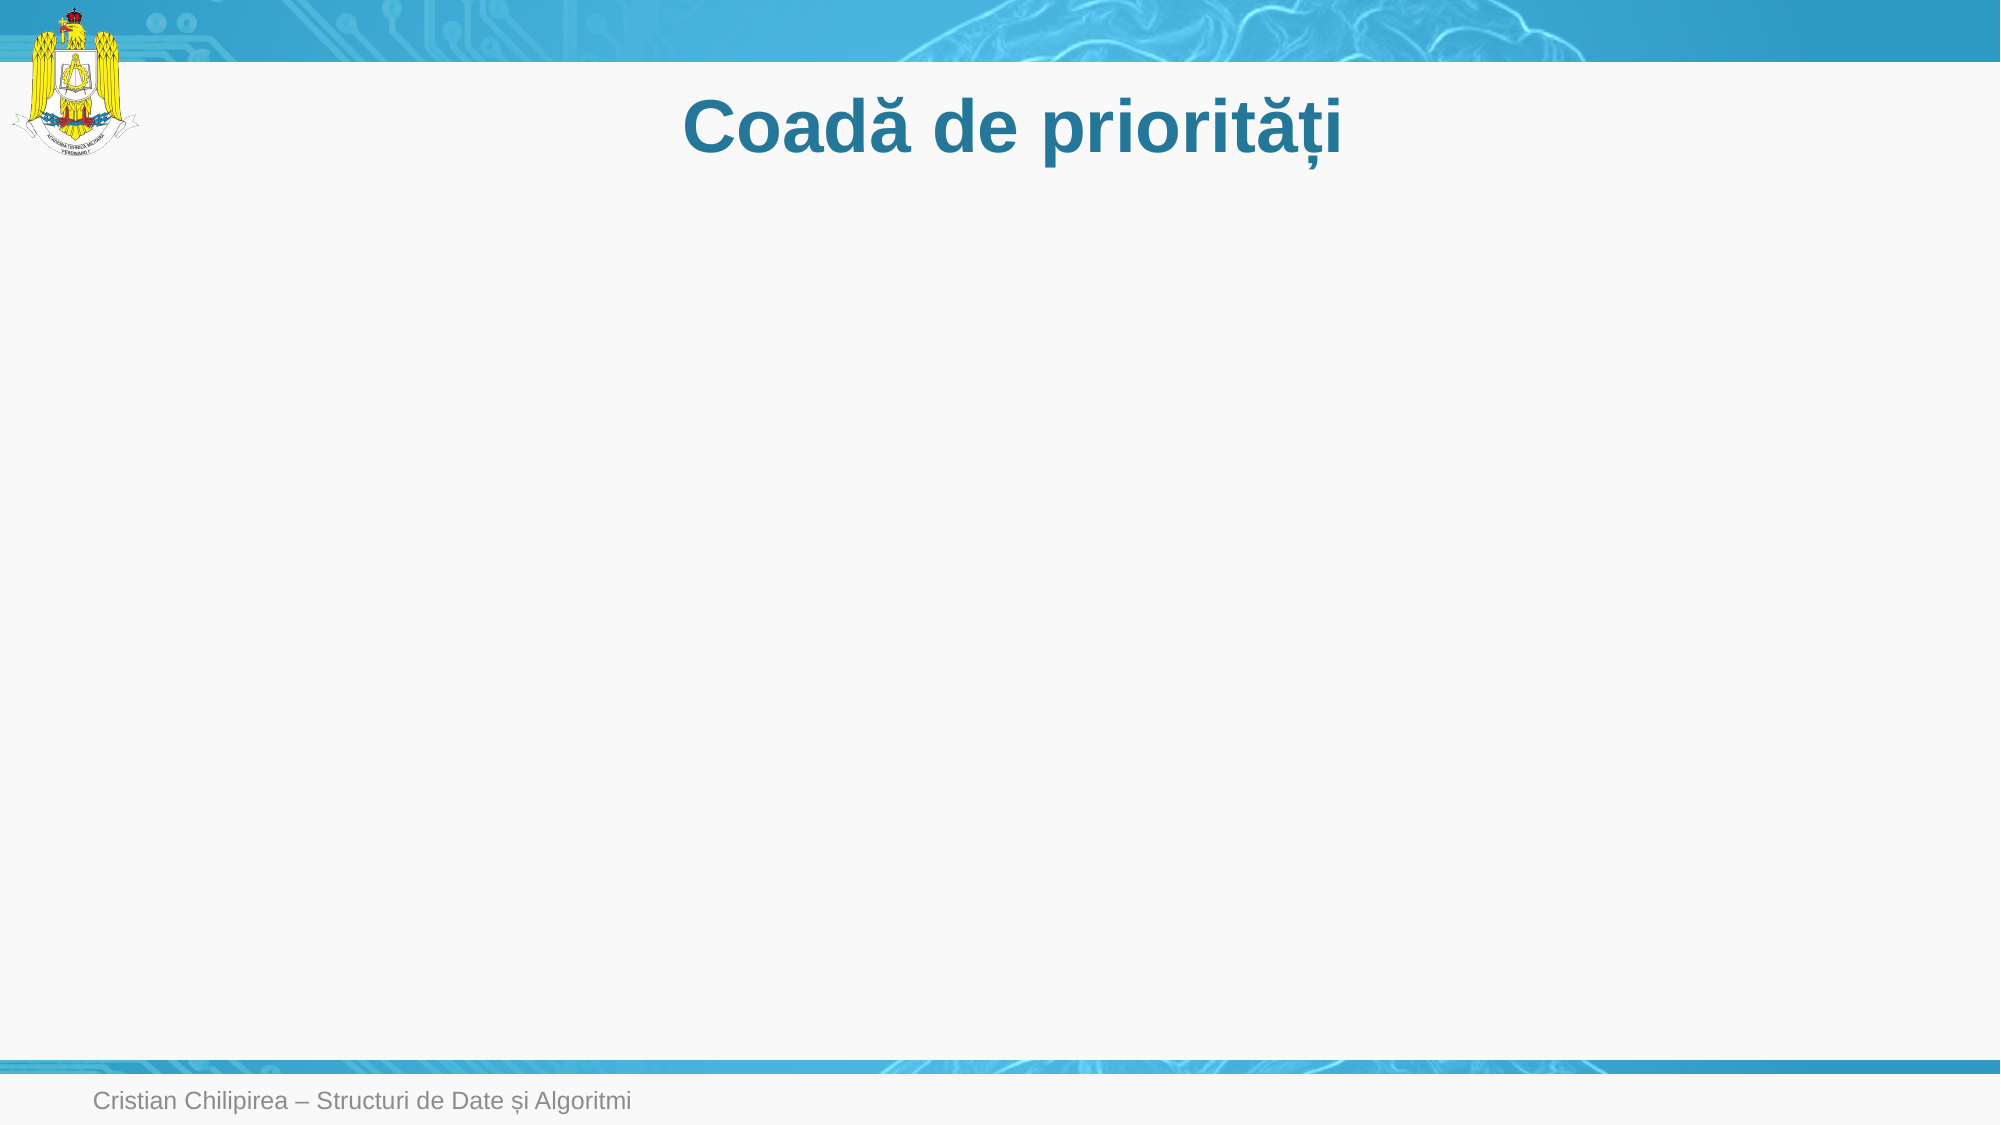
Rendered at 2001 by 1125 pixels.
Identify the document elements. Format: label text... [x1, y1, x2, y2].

footer Cristian Chilipirea – Structuri de Date și Algoritmi [77, 1073, 1338, 1125]
picture [0, 1060, 2000, 1074]
picture [0, 0, 2000, 156]
title Coadă de priorități [150, 76, 1876, 180]
